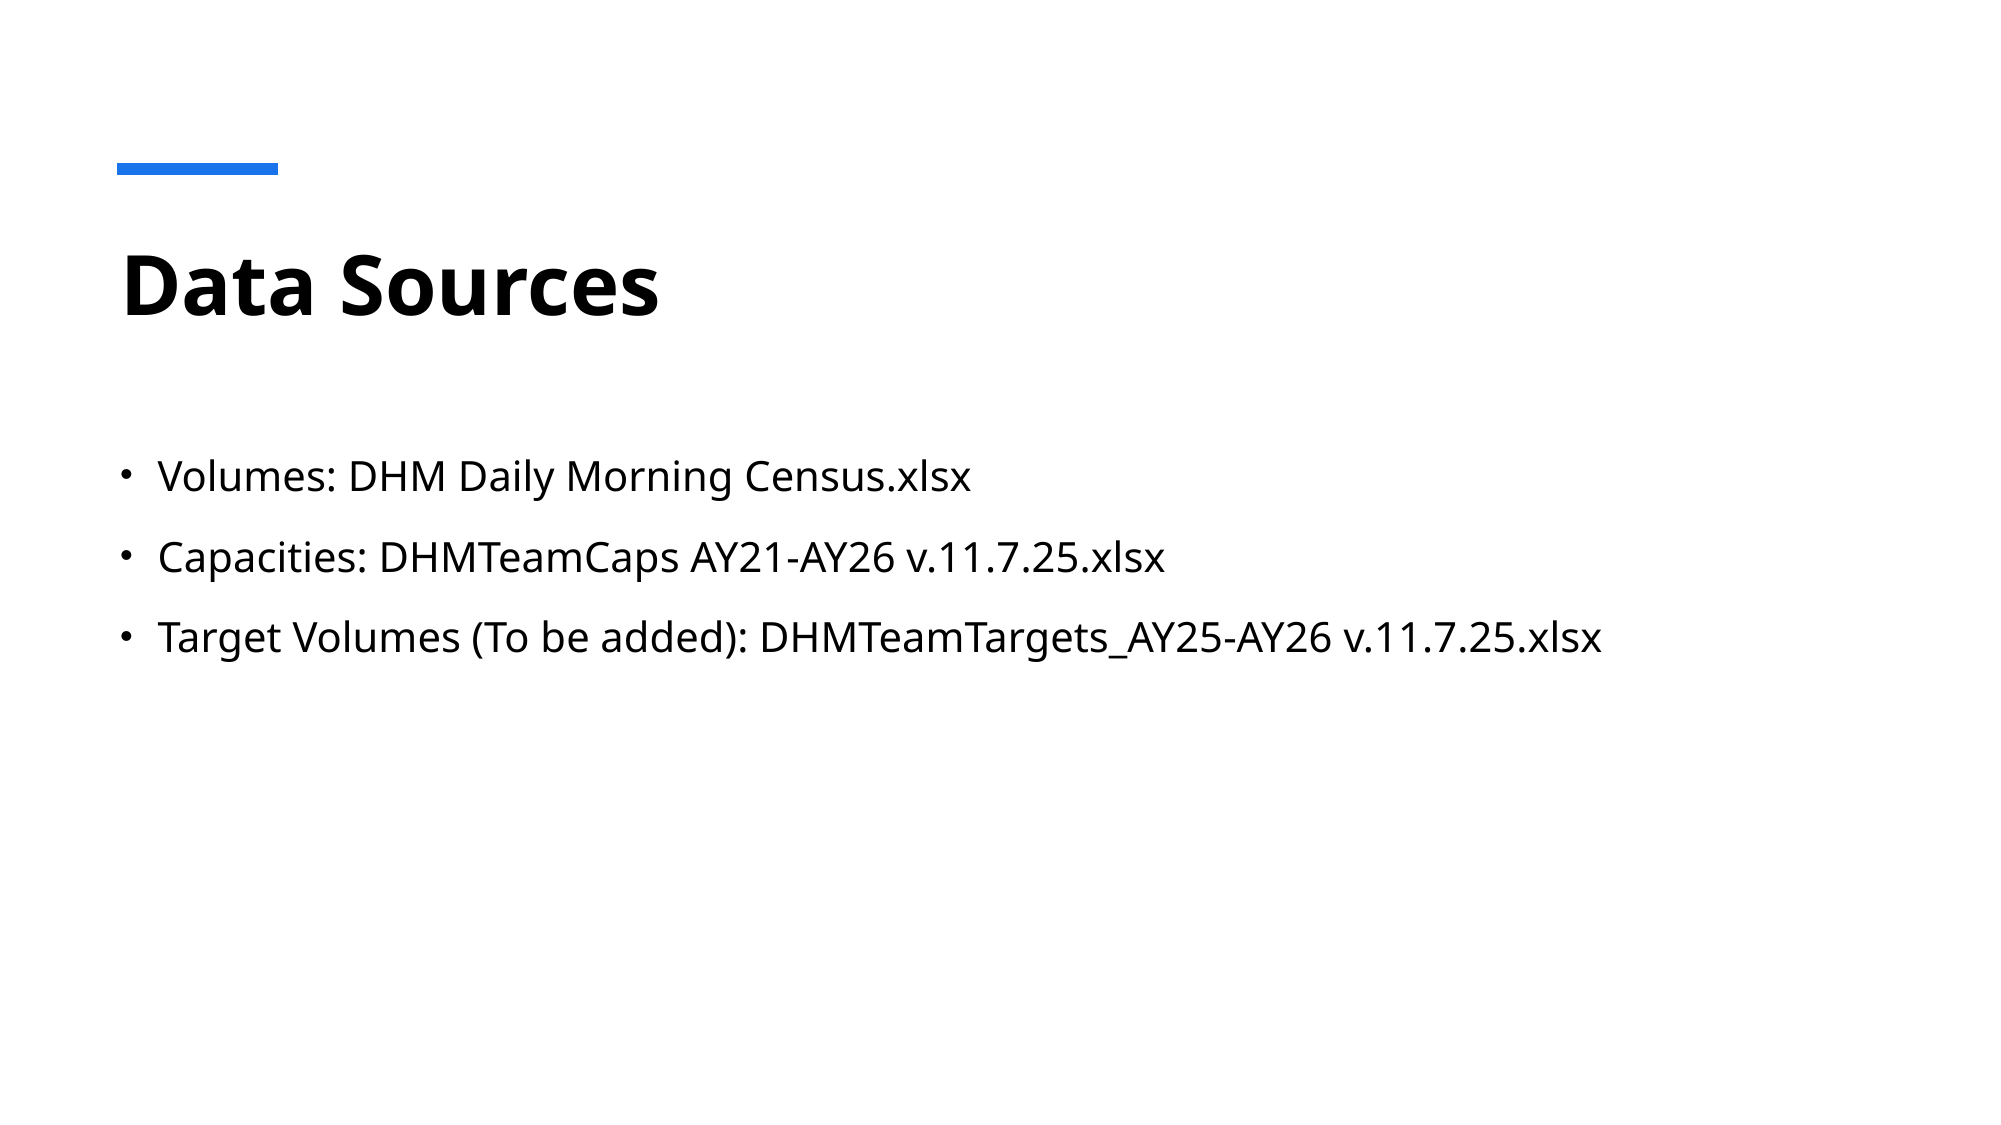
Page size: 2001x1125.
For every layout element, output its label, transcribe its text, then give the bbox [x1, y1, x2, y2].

list Volumes: DHM Daily Morning Census.xlsx Capacities: DHMTeamCaps AY21-AY26 v.11.7.25.xlsx Target Volumes (To be added): DHMTeamTargets_AY25-AY26 v.11.7.25.xlsx [105, 431, 1892, 1017]
title Data Sources [105, 224, 1892, 405]
